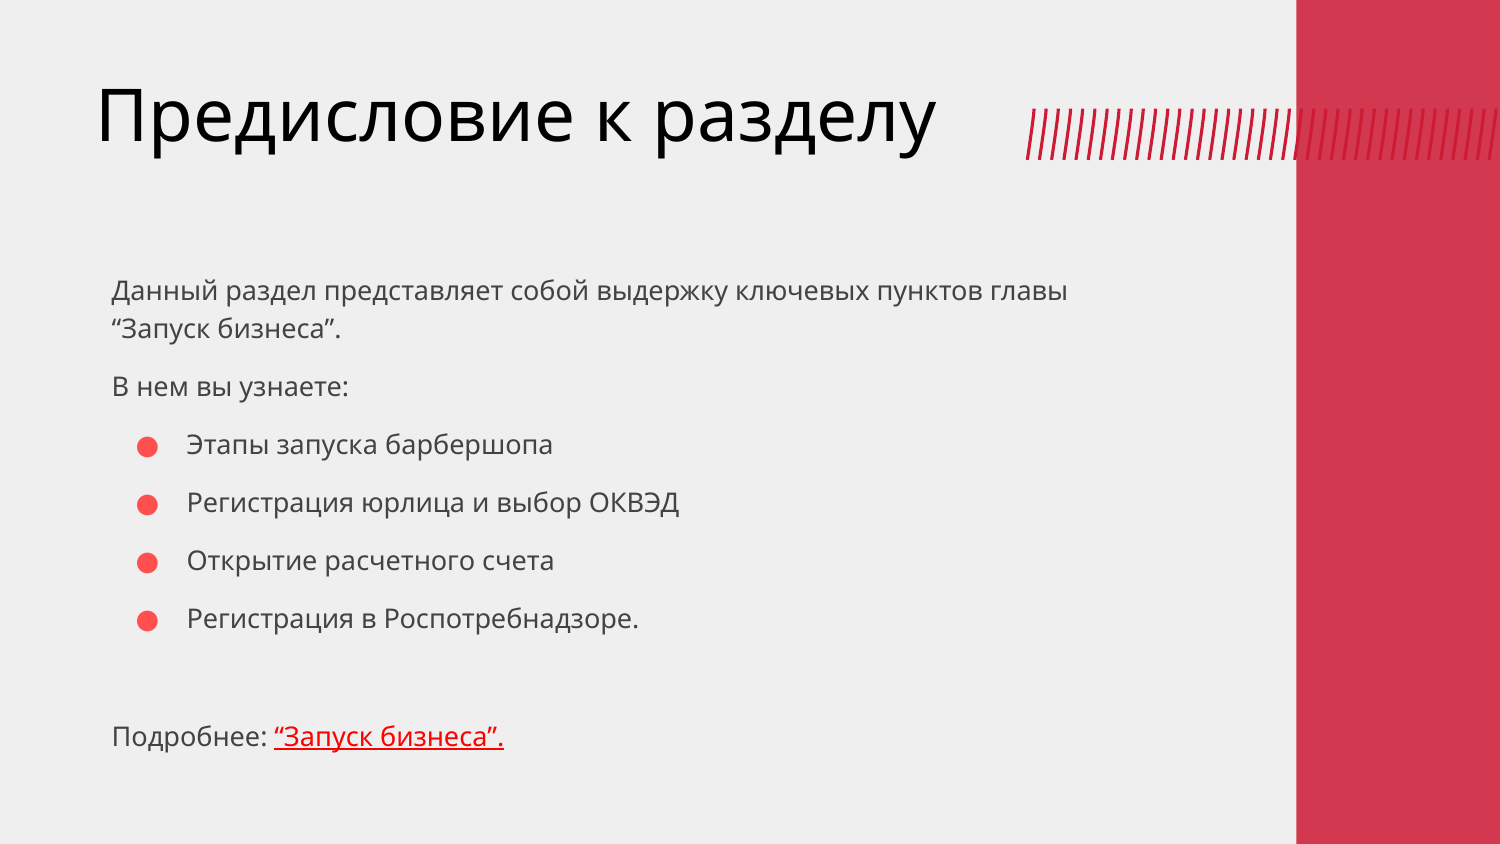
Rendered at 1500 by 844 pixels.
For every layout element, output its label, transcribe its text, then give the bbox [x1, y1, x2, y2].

title Предисловие к разделу [80, 53, 1345, 148]
subtitle Данный раздел представляет собой выдержку ключевых пунктов главы “Запуск бизнеса”. В нем вы узнаете: Этапы запуска барбершопа Регистрация юрлица и выбор ОКВЭД Открытие расчетного счета Регистрация в Роспотребнадзоре. Подробнее: “Запуск бизнеса”. [96, 253, 1157, 648]
